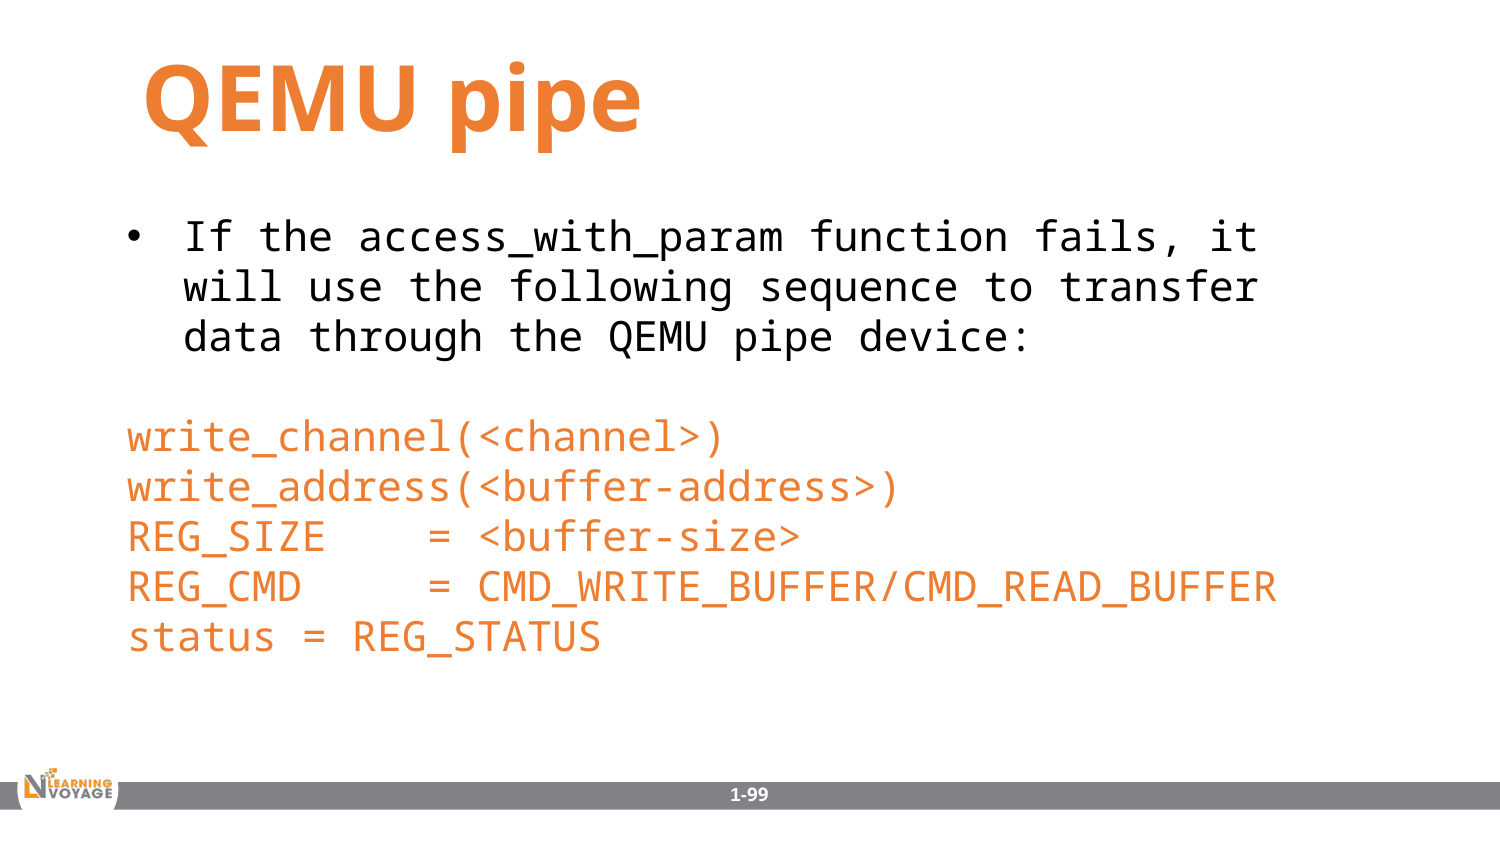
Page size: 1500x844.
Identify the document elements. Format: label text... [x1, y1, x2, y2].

slide_number 1-99 [692, 770, 784, 821]
text_box QEMU pipe [126, 37, 1434, 153]
picture [0, 706, 144, 844]
text_box If the access_with_param function fails, it will use the following sequence to transfer data through the QEMU pipe device: write_channel(<channel>) write_address(<buffer-address>) REG_SIZE = <buffer-size> REG_CMD = CMD_WRITE_BUFFER/CMD_READ_BUFFER status = REG_STATUS [126, 208, 1373, 661]
